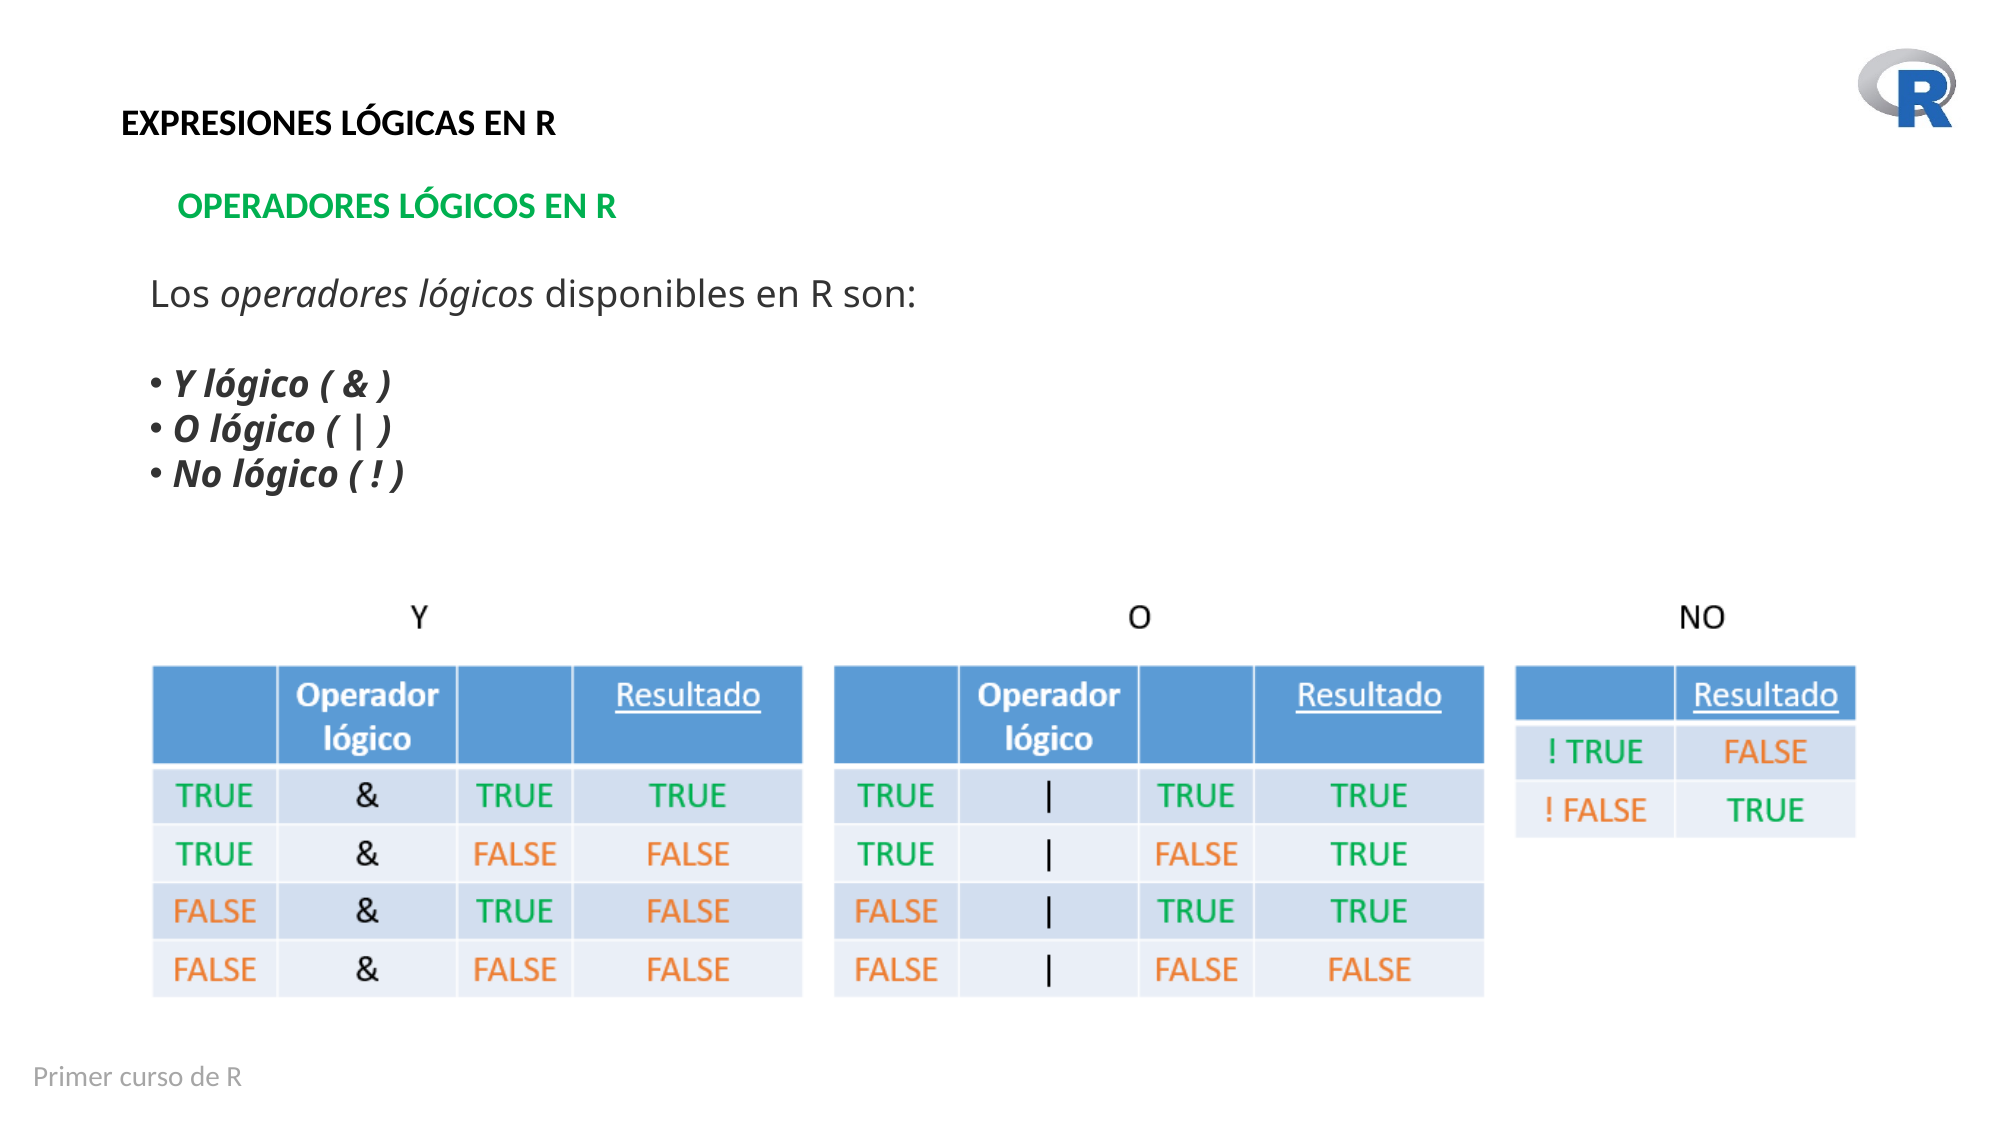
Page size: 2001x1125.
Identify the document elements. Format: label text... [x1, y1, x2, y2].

text_box OPERADORES LÓGICOS EN R [162, 173, 633, 234]
text_box EXPRESIONES LÓGICAS EN R [106, 90, 1011, 151]
picture [123, 588, 1870, 1050]
text_box Los operadores lógicos disponibles en R son: Y lógico ( & ) O lógico ( | ) No lógico ( ! ) [134, 262, 1135, 503]
picture [1852, 40, 1961, 165]
text_box Primer curso de R [18, 1050, 258, 1100]
